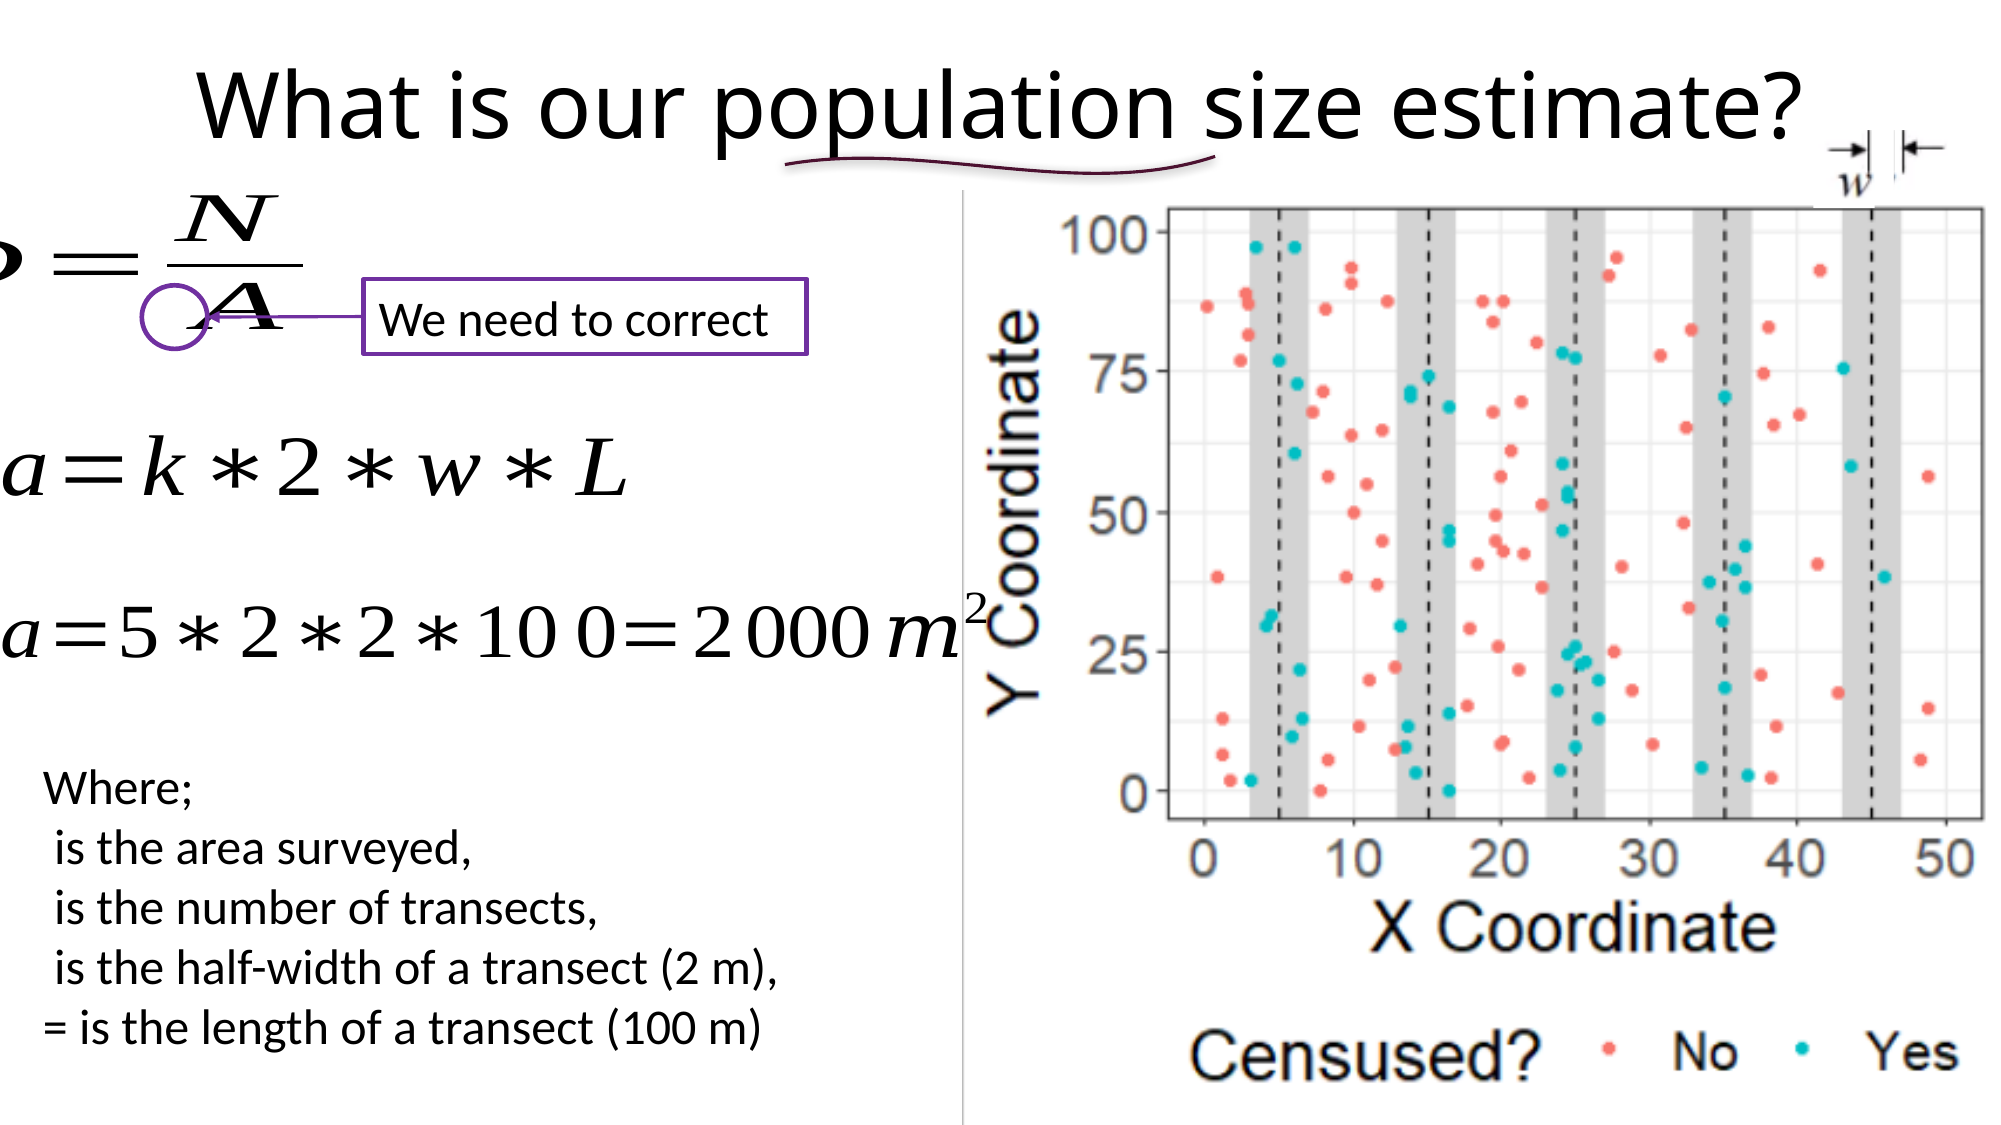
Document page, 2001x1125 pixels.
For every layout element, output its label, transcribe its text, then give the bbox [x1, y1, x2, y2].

picture [962, 130, 2000, 1125]
title What is our population size estimate? [0, 0, 2000, 218]
text_box [784, 156, 1216, 174]
text_box [140, 284, 209, 350]
